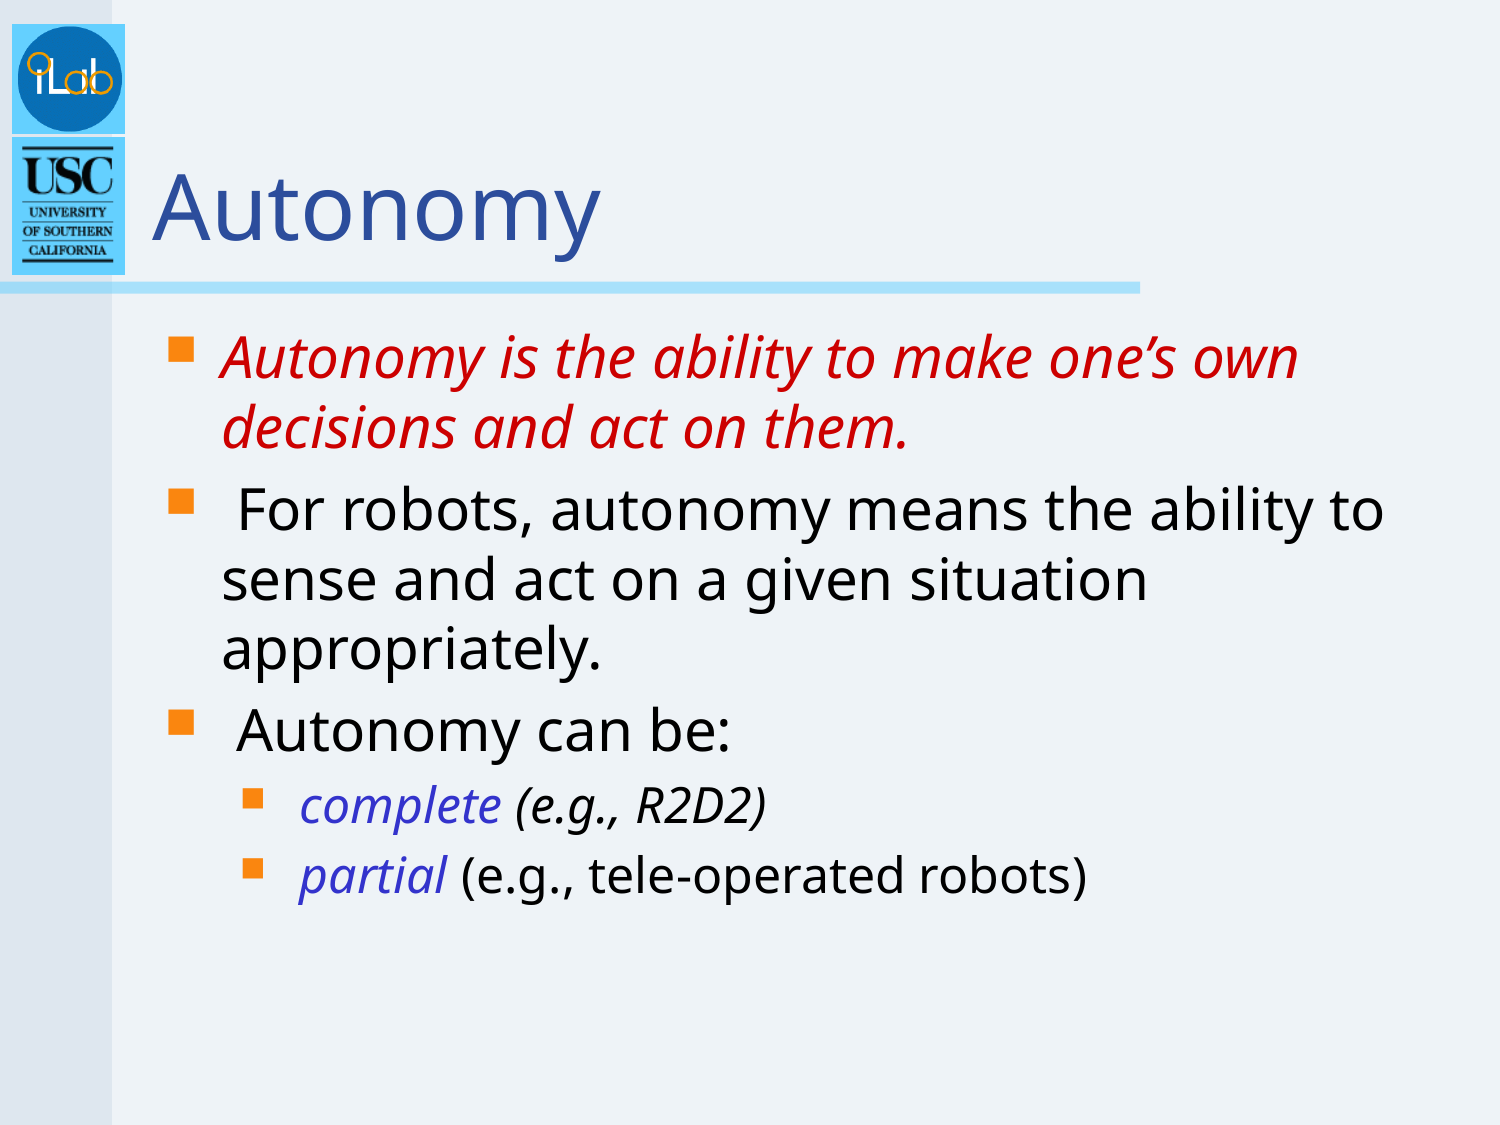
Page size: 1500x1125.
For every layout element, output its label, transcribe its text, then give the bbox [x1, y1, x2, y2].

picture [12, 137, 125, 275]
list Autonomy is the ability to make one’s own decisions and act on them. For robots, autonomy means the ability to sense and act on a given situation appropriately. Autonomy can be: complete (e.g., R2D2) partial (e.g., tele-operated robots) [149, 312, 1481, 1001]
title Autonomy [137, 141, 1476, 267]
picture [12, 24, 125, 134]
